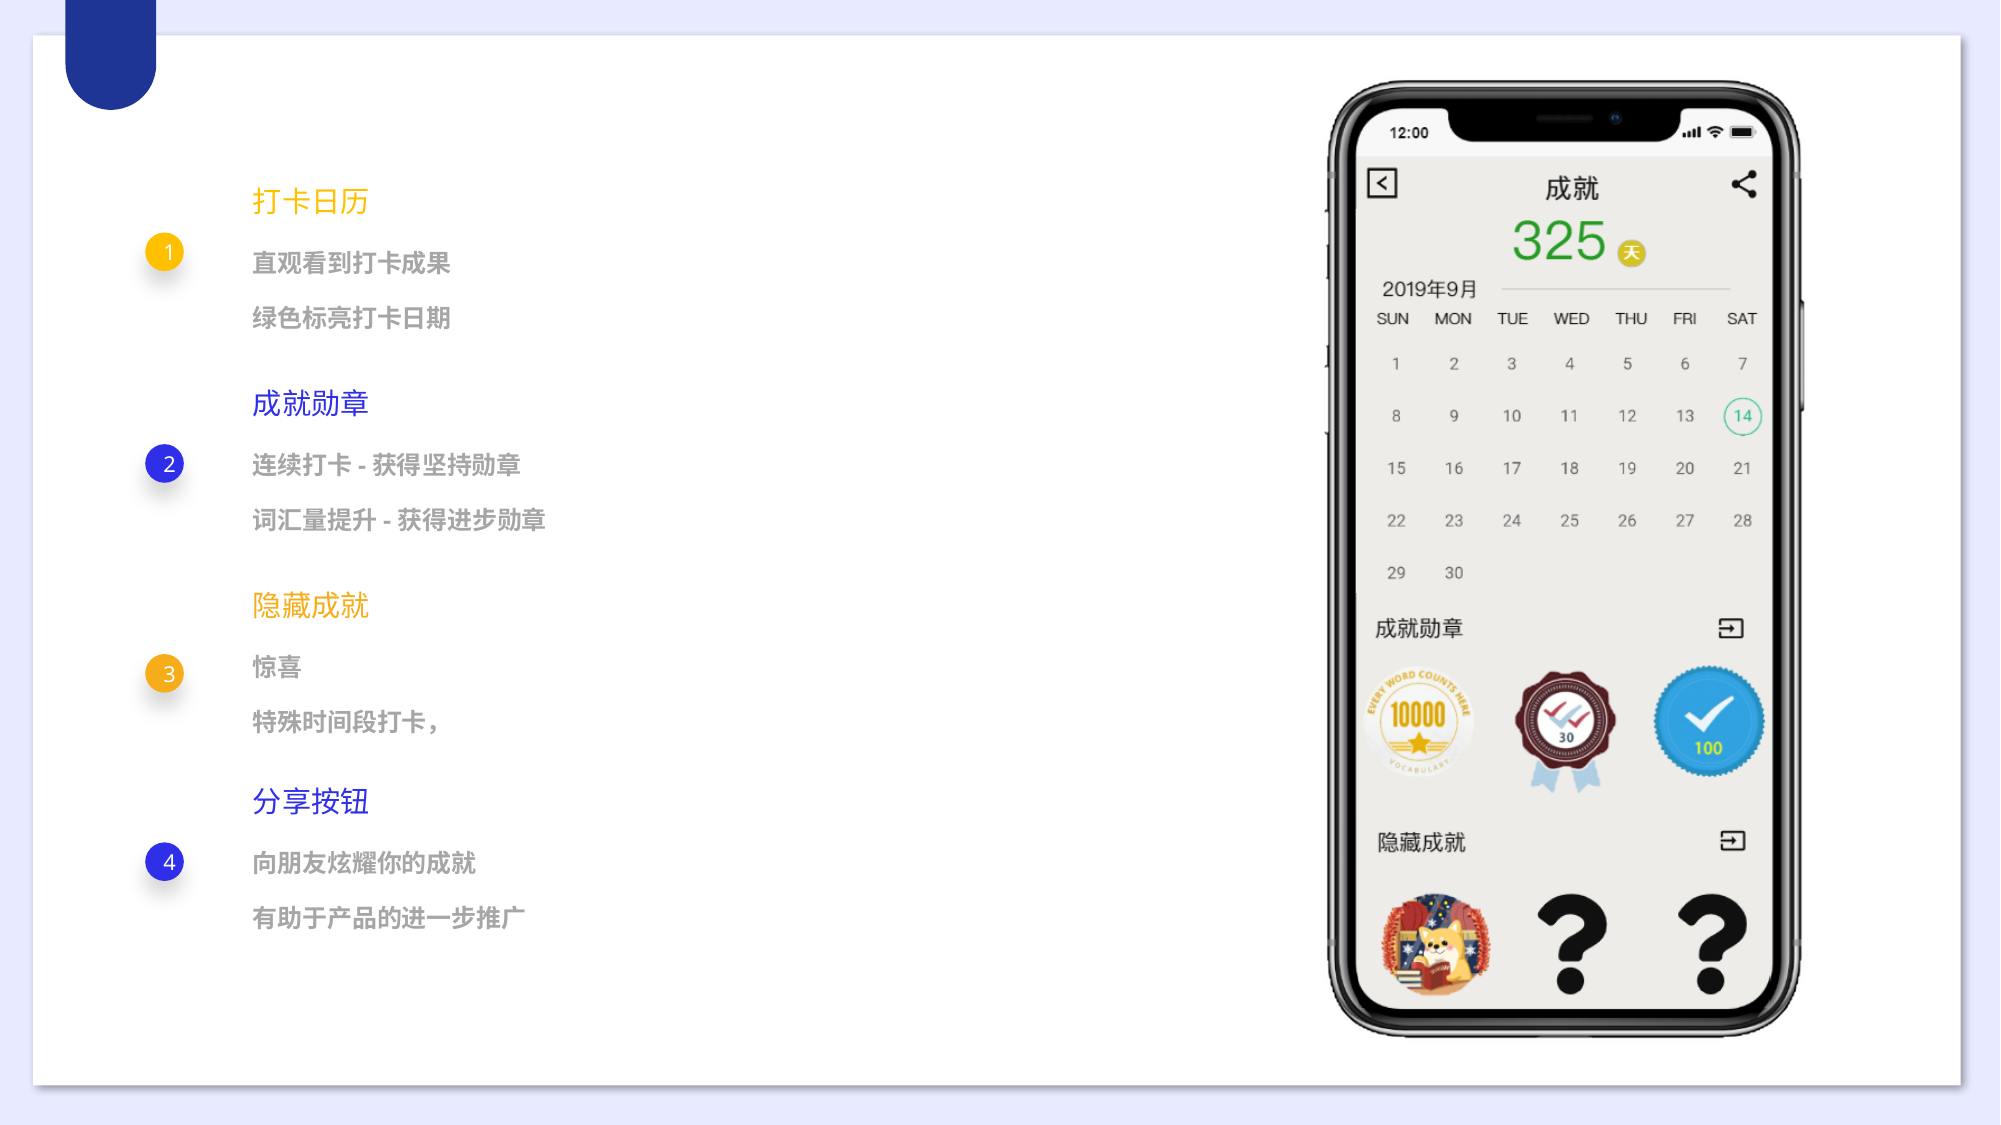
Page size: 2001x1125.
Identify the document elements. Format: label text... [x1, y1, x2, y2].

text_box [237, 776, 978, 963]
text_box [237, 579, 978, 767]
text_box 4 [144, 841, 185, 883]
text_box 3 [144, 652, 185, 694]
text_box 2 [144, 443, 185, 484]
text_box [237, 175, 978, 363]
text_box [237, 377, 978, 565]
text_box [1368, 212, 1770, 826]
picture [1298, 60, 1851, 1065]
text_box [64, 0, 158, 111]
text_box 1 [144, 231, 185, 273]
text_box [32, 34, 1962, 1087]
